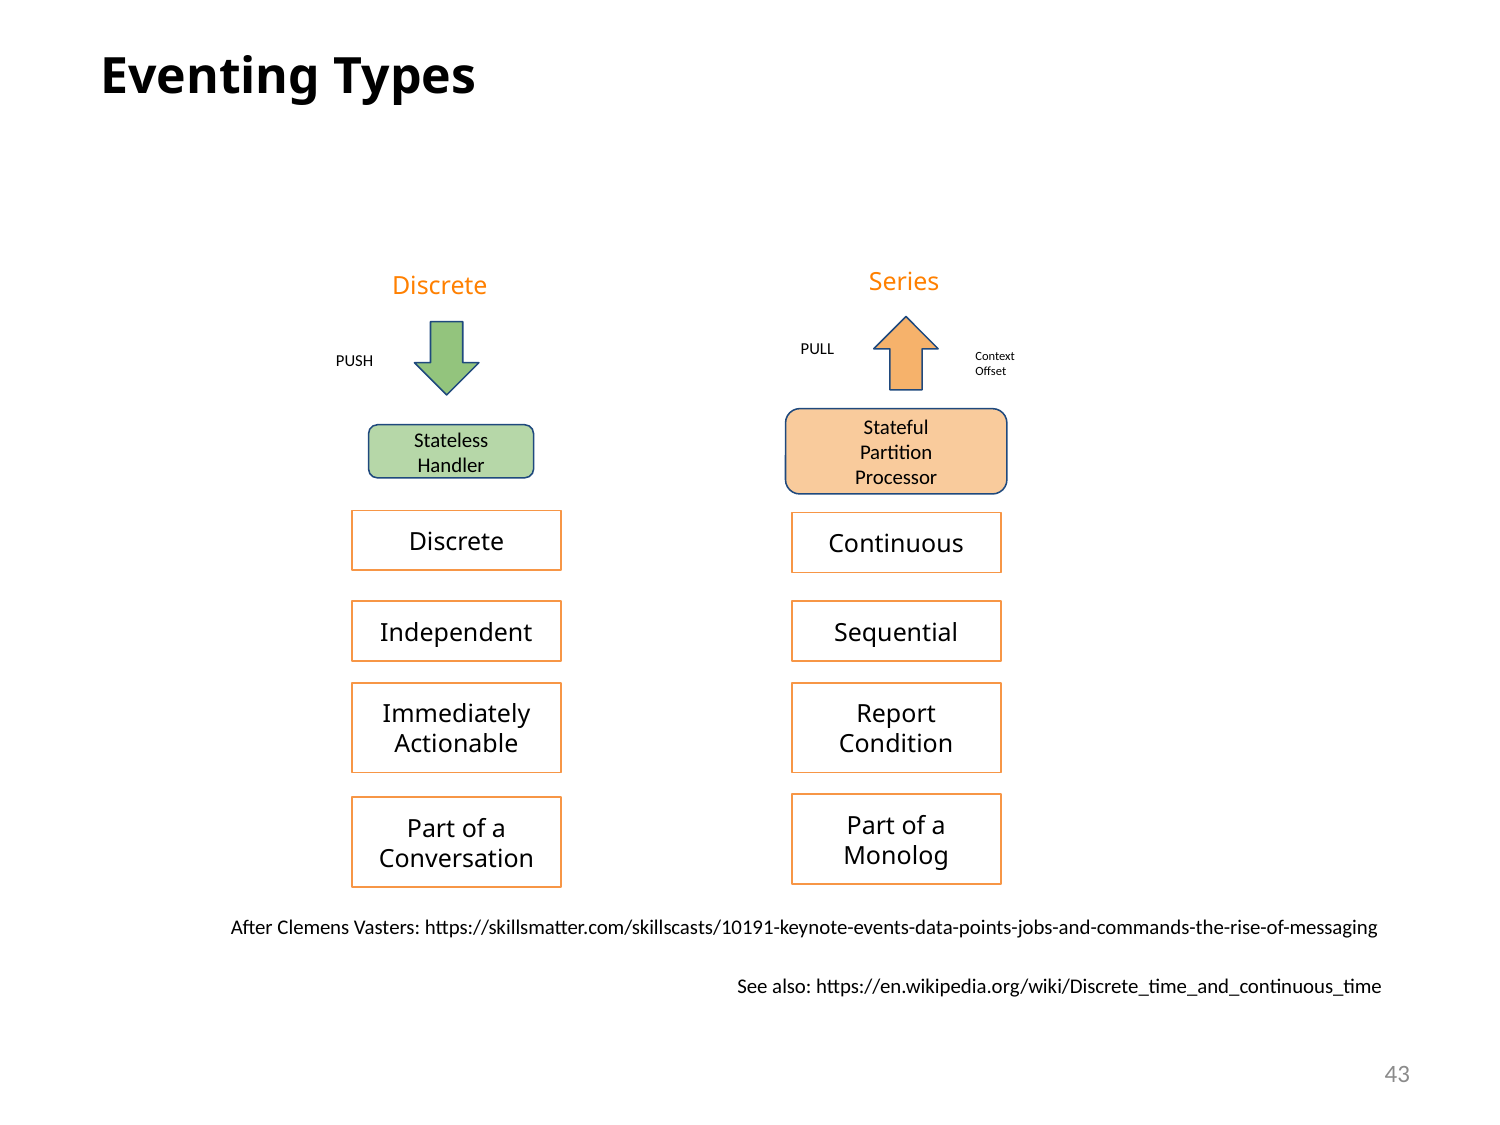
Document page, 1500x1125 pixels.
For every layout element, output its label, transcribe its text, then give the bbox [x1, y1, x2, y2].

text_box Independent [351, 601, 561, 662]
text_box Sequential [791, 601, 1001, 662]
text_box Part of a Monolog [791, 794, 1001, 884]
text_box See also: https://en.wikipedia.org/wiki/Discrete_time_and_continuous_time [722, 960, 1409, 1011]
text_box Immediately Actionable [351, 682, 561, 773]
text_box After Clemens Vasters: https://skillsmatter.com/skillscasts/10191-keynote-events-data-points-jobs-and-commands-the-rise-of-messaging [215, 901, 1436, 952]
text_box Discrete [392, 269, 1078, 314]
text_box PUSH [320, 339, 398, 380]
text_box Context Offset [960, 333, 1058, 394]
slide_number 43 [1074, 1042, 1425, 1103]
text_box Report Condition [791, 682, 1001, 773]
text_box Stateless Handler [368, 424, 534, 478]
text_box Stateful Partition Processor [785, 408, 1007, 494]
text_box Part of a Conversation [351, 797, 561, 888]
text_box Continuous [791, 512, 1001, 573]
text_box Eventing Types [8, 36, 568, 111]
text_box Series [868, 264, 966, 309]
text_box Discrete [351, 510, 561, 571]
text_box [414, 321, 479, 395]
text_box [873, 316, 939, 390]
text_box PULL [785, 327, 858, 368]
